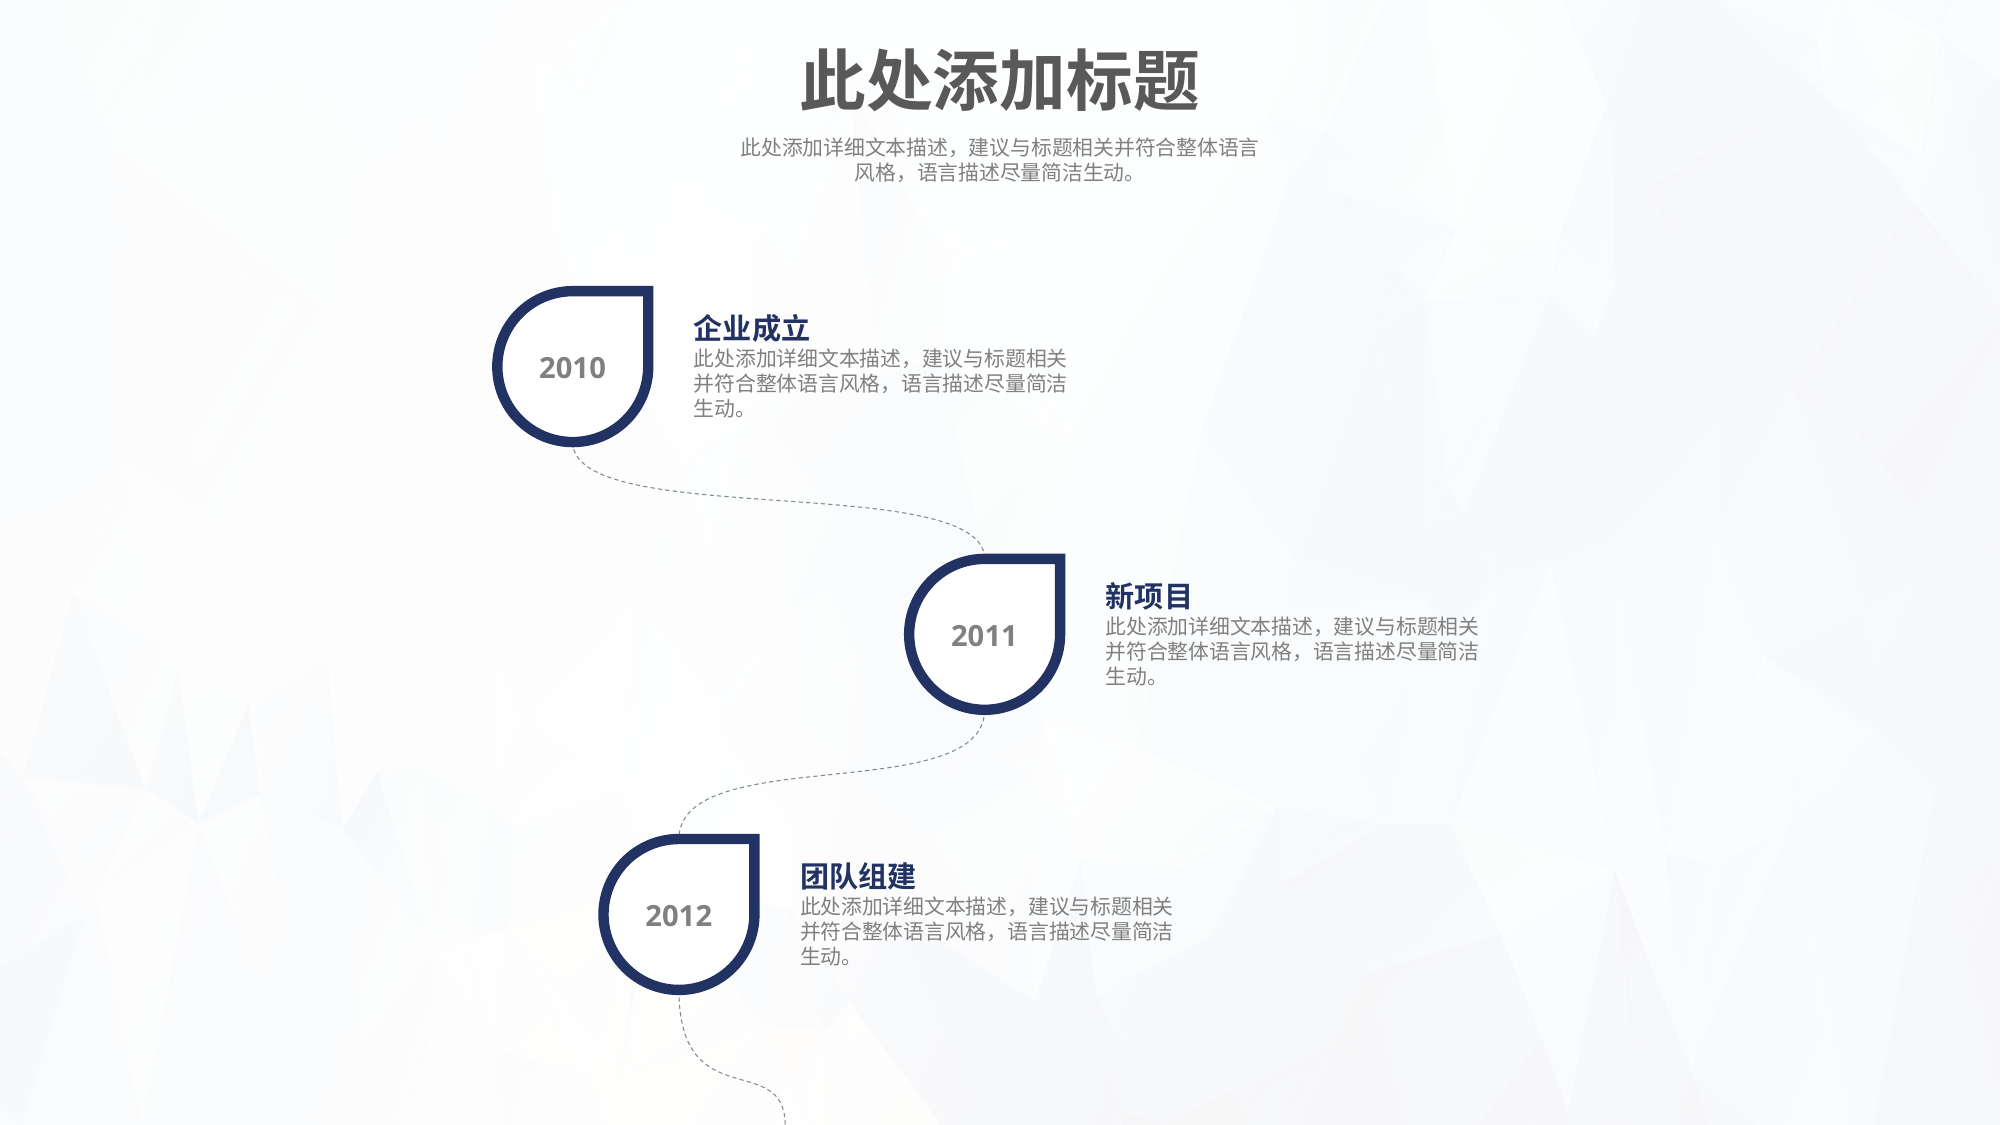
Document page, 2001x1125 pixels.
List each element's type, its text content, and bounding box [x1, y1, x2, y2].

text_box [720, 294, 838, 707]
text_box 此处添加标题 [784, 31, 1216, 127]
text_box 企业成立 此处添加详细文本描述，建议与标题相关并符合整体语言风格，语言描述尽量简洁生动。 [838, 303, 1091, 429]
text_box 2010 [496, 290, 650, 444]
text_box 新项目 此处添加详细文本描述，建议与标题相关并符合整体语言风格，语言描述尽量简洁生动。 [1090, 571, 1503, 696]
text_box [664, 1004, 800, 1111]
text_box 此处添加详细文本描述，建议与标题相关并符合整体语言风格，语言描述尽量简洁生动。 [719, 127, 1281, 192]
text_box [767, 621, 897, 928]
text_box 2012 [602, 837, 756, 991]
text_box 2011 [908, 557, 1062, 711]
text_box 团队组建 此处添加详细文本描述，建议与标题相关并符合整体语言风格，语言描述尽量简洁生动。 [785, 851, 1197, 977]
text_box 企业成立 此处添加详细文本描述，建议与标题相关并符合整体语言风格，语言描述尽量简洁生动。 [679, 303, 720, 429]
